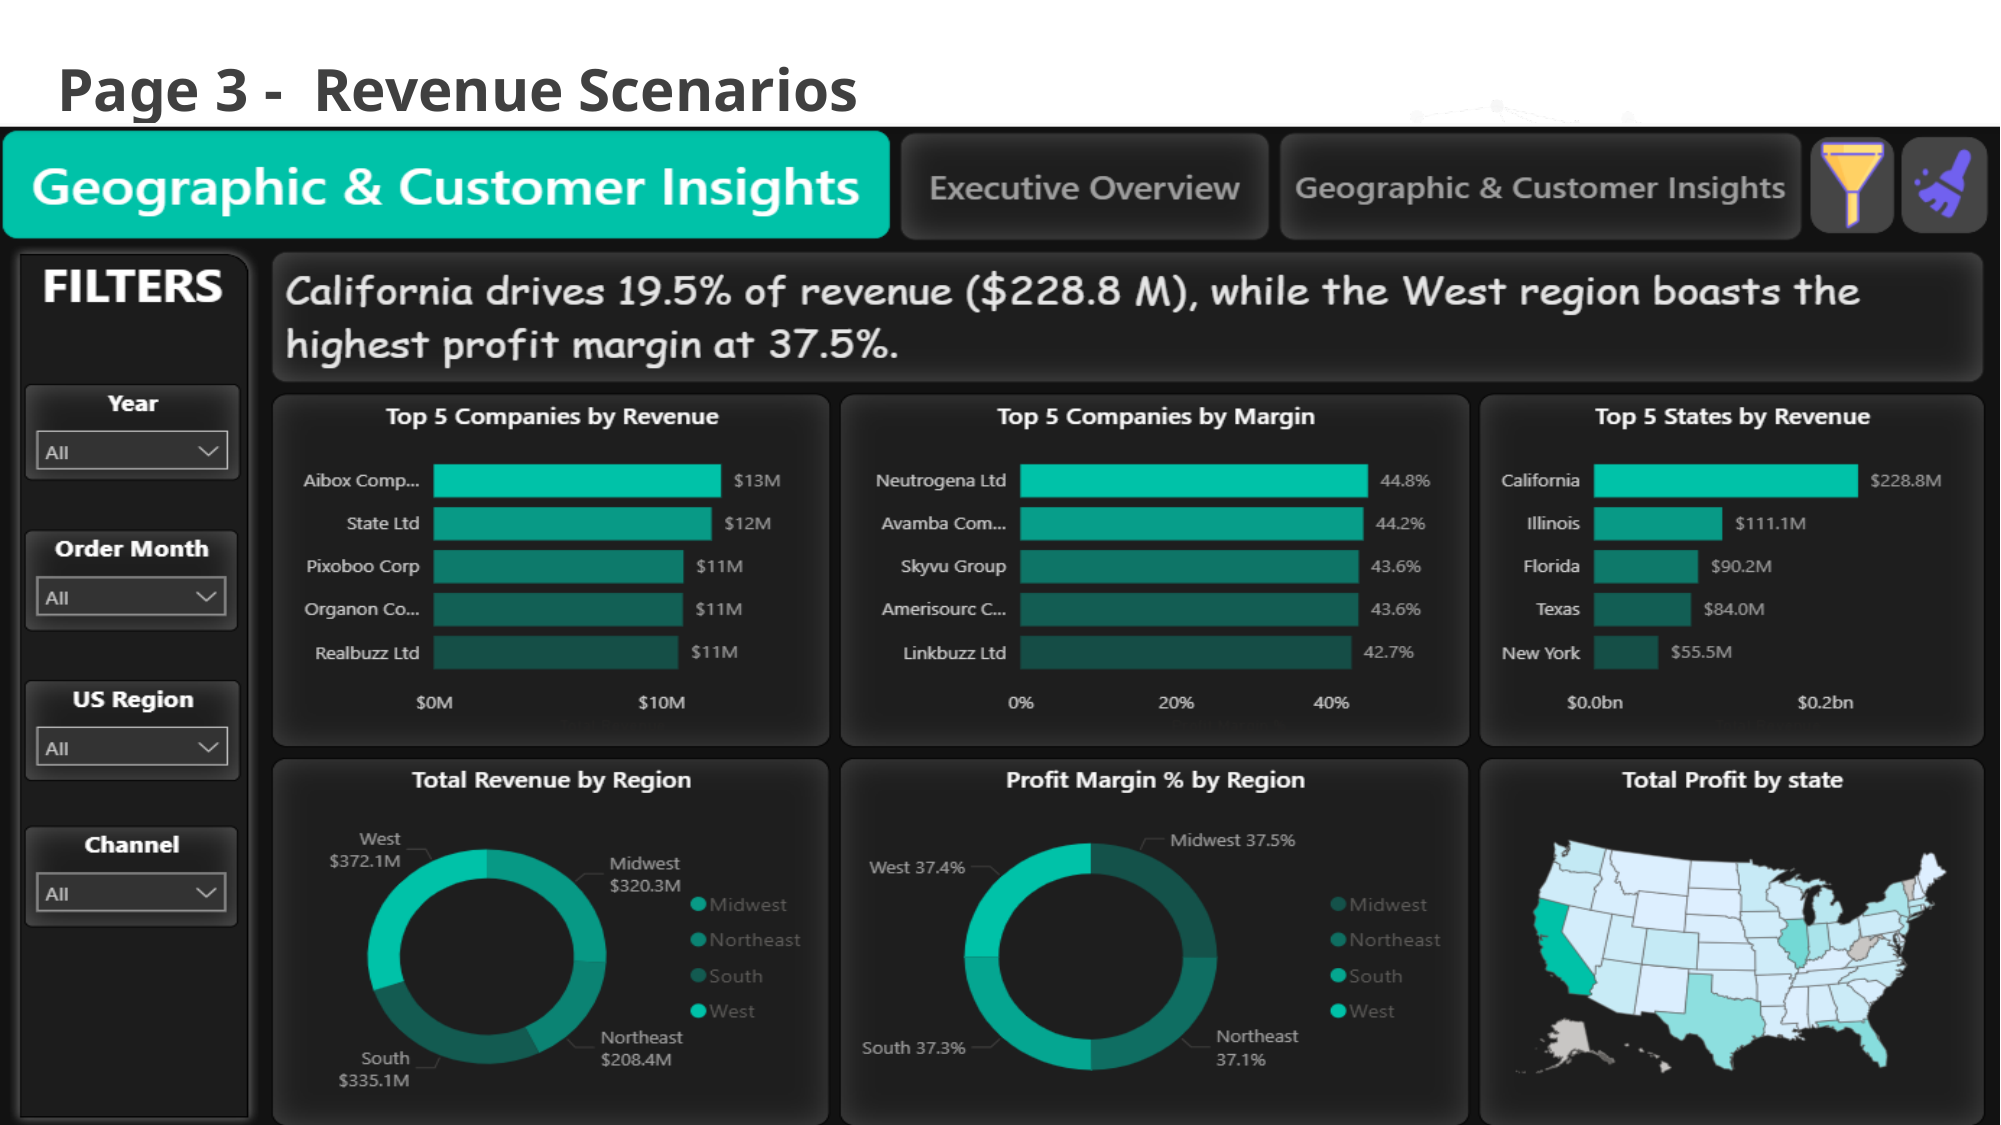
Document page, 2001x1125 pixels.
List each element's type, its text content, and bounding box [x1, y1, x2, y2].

picture [0, 98, 2000, 1125]
title Page 3 - Revenue Scenarios [57, 53, 965, 121]
